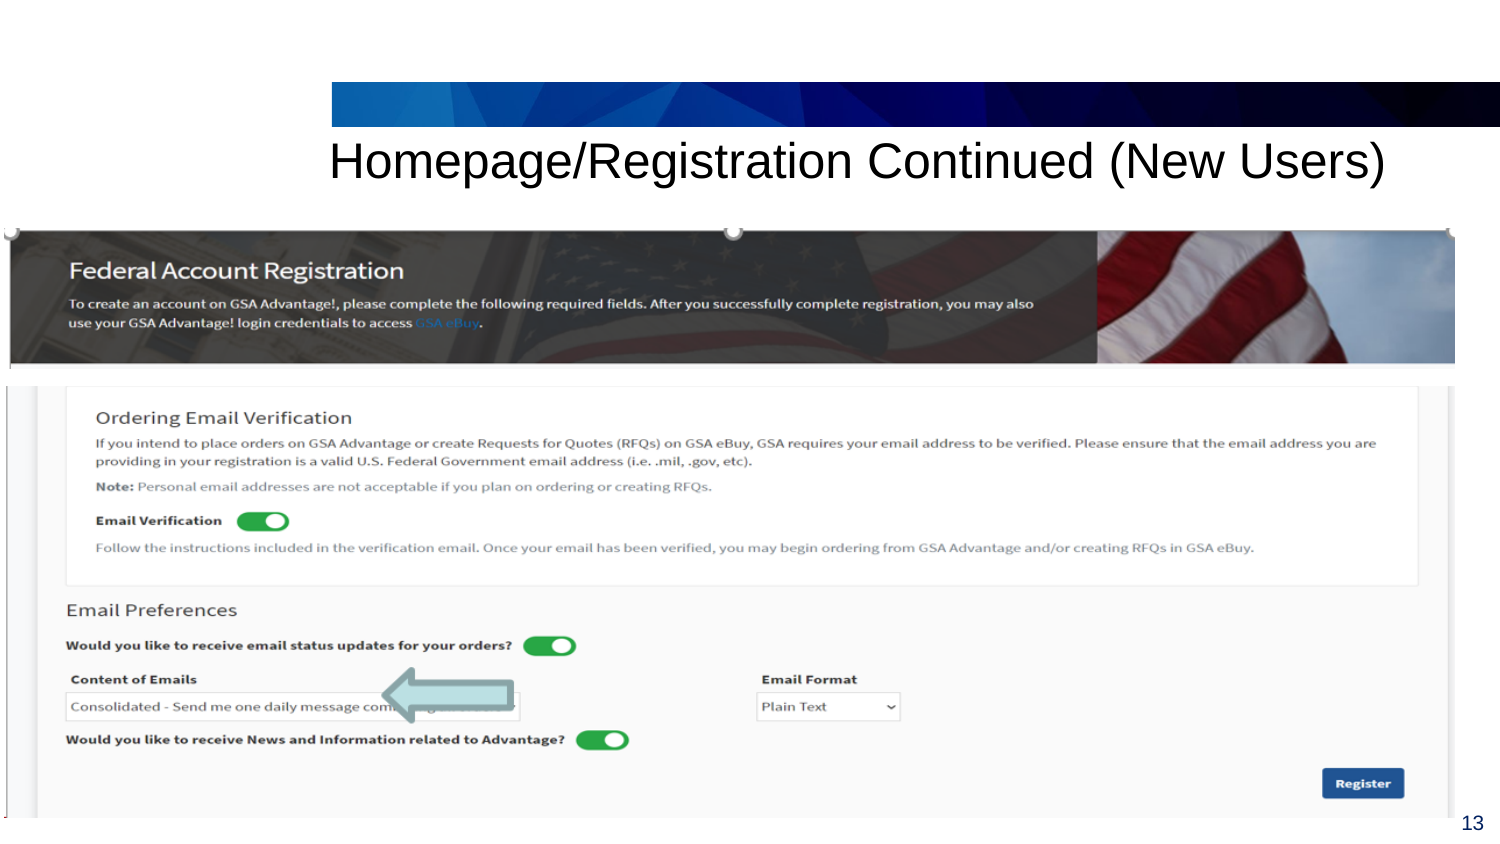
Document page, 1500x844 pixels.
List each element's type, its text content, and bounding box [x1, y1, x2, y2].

picture [4, 228, 1455, 369]
text_box Homepage/Registration Continued (New Users) [112, 105, 1387, 211]
picture [4, 386, 1455, 818]
picture [331, 82, 1500, 127]
